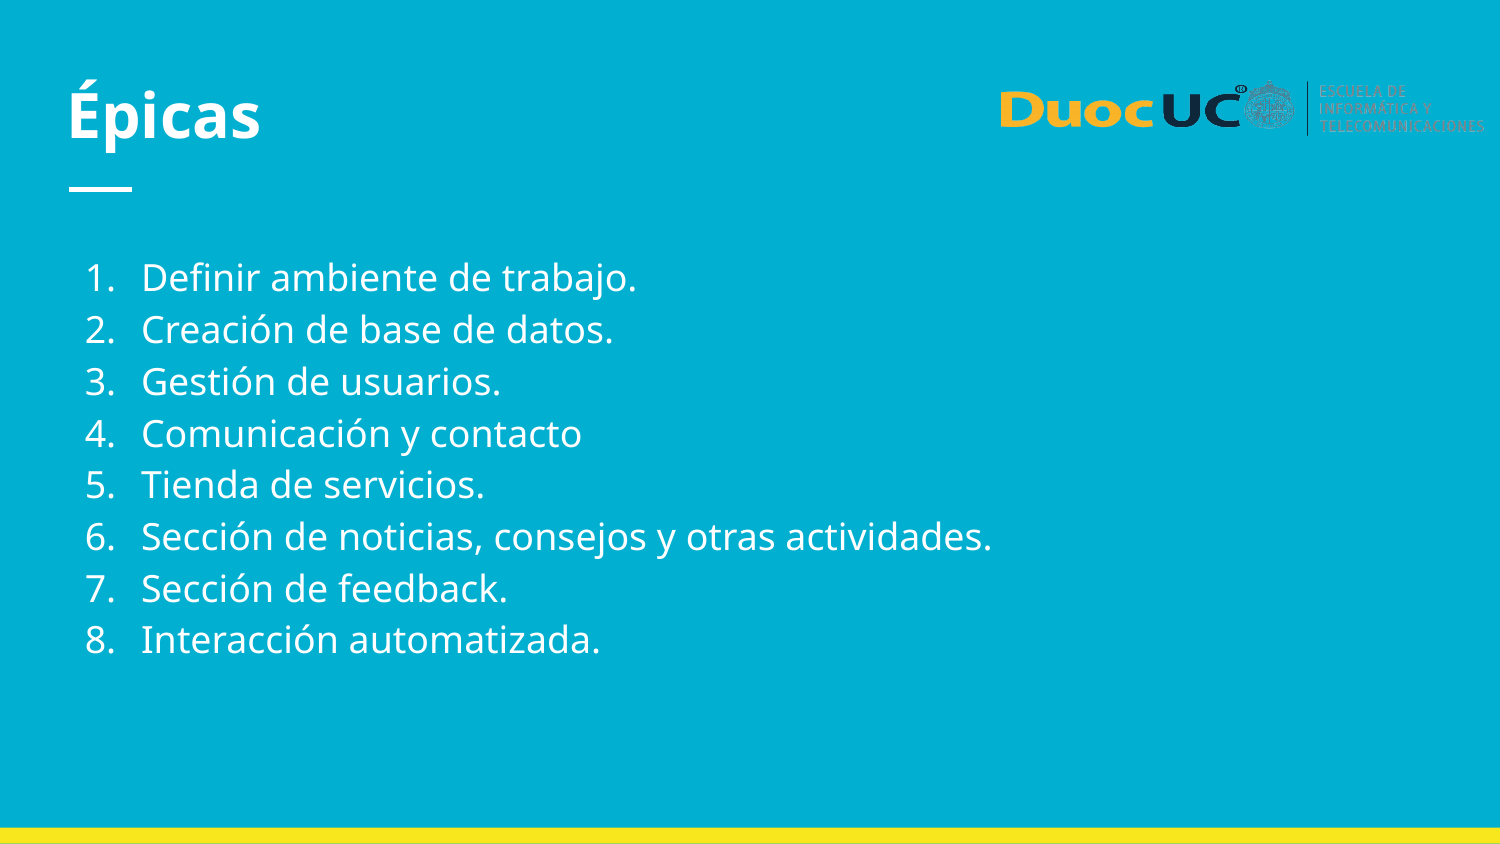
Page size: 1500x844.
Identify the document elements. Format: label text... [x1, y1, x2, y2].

title Épicas [51, 61, 993, 167]
picture [998, 0, 1485, 283]
list Definir ambiente de trabajo. Creación de base de datos. Gestión de usuarios. Comunicación y contacto Tienda de servicios. Sección de noticias, consejos y otras actividades. Sección de feedback. Interacción automatizada. [51, 232, 1449, 750]
